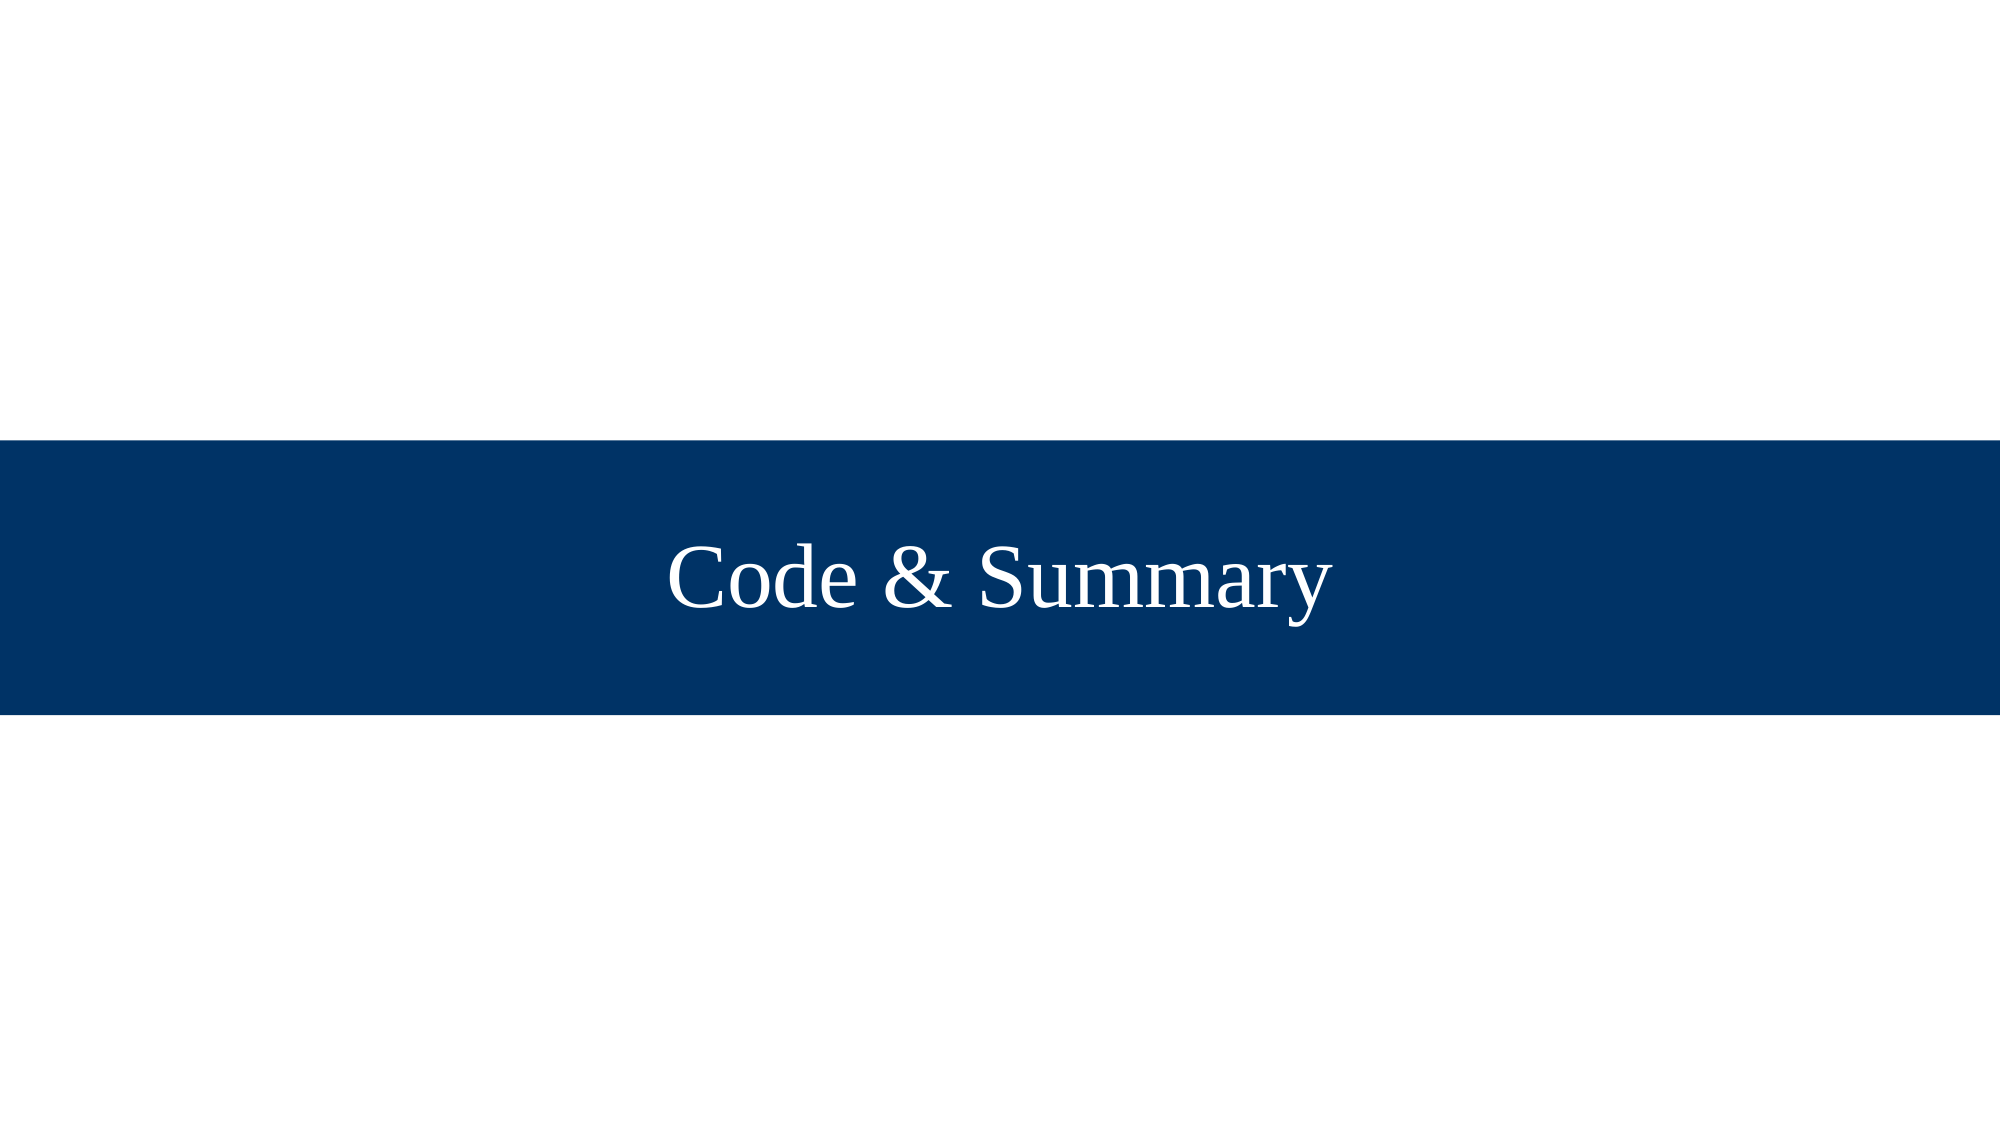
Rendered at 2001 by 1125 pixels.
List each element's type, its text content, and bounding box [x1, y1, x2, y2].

text_box Code & Summary [0, 440, 2000, 716]
